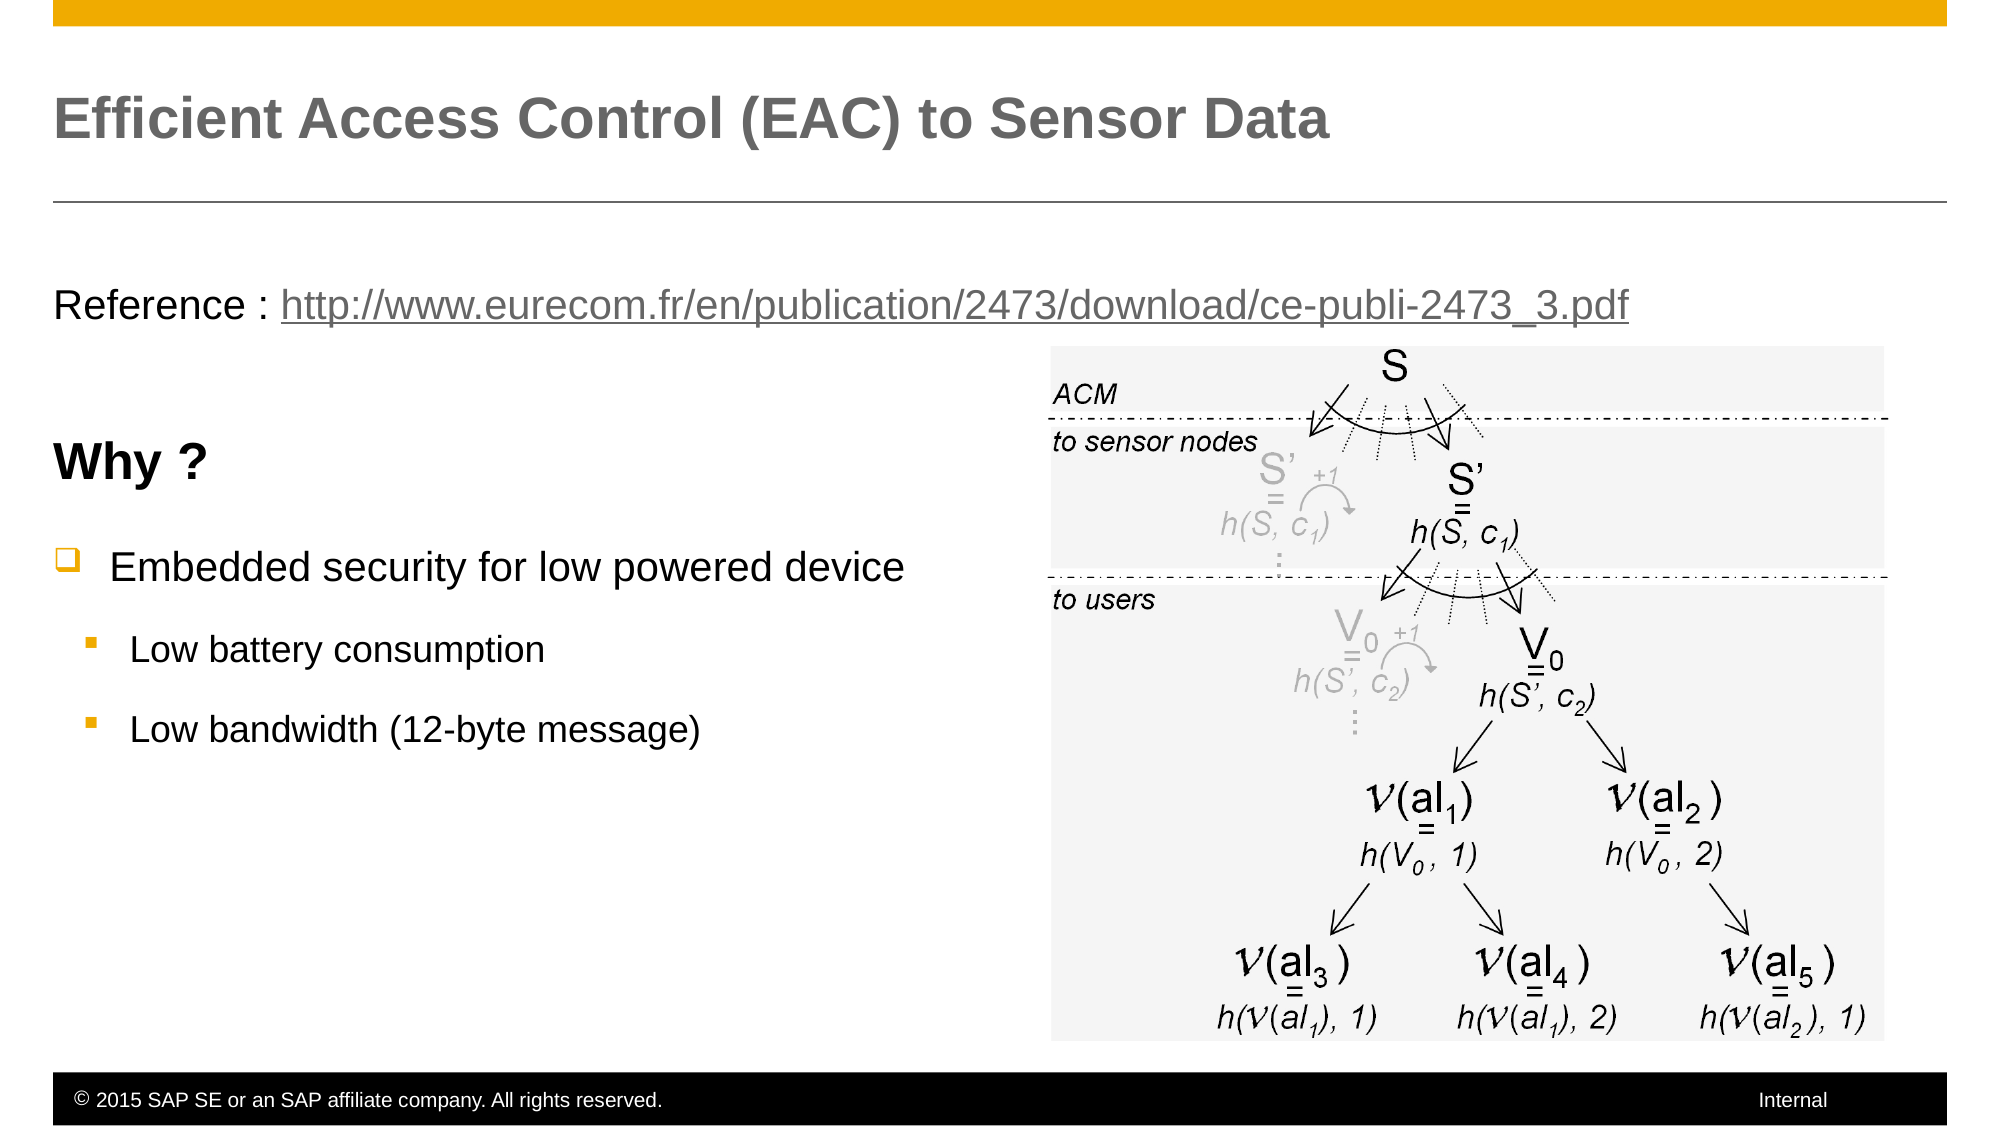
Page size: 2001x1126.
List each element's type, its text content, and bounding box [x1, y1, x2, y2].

list Reference : http://www.eurecom.fr/en/publication/2473/download/ce-publi-2473_3.pdf Why ? Embedded security for low powered device Low battery consumption Low bandwidth (12-byte message) [53, 277, 1947, 907]
title Efficient Access Control (EAC) to Sensor Data [53, 53, 1947, 178]
picture [1044, 346, 1890, 1042]
